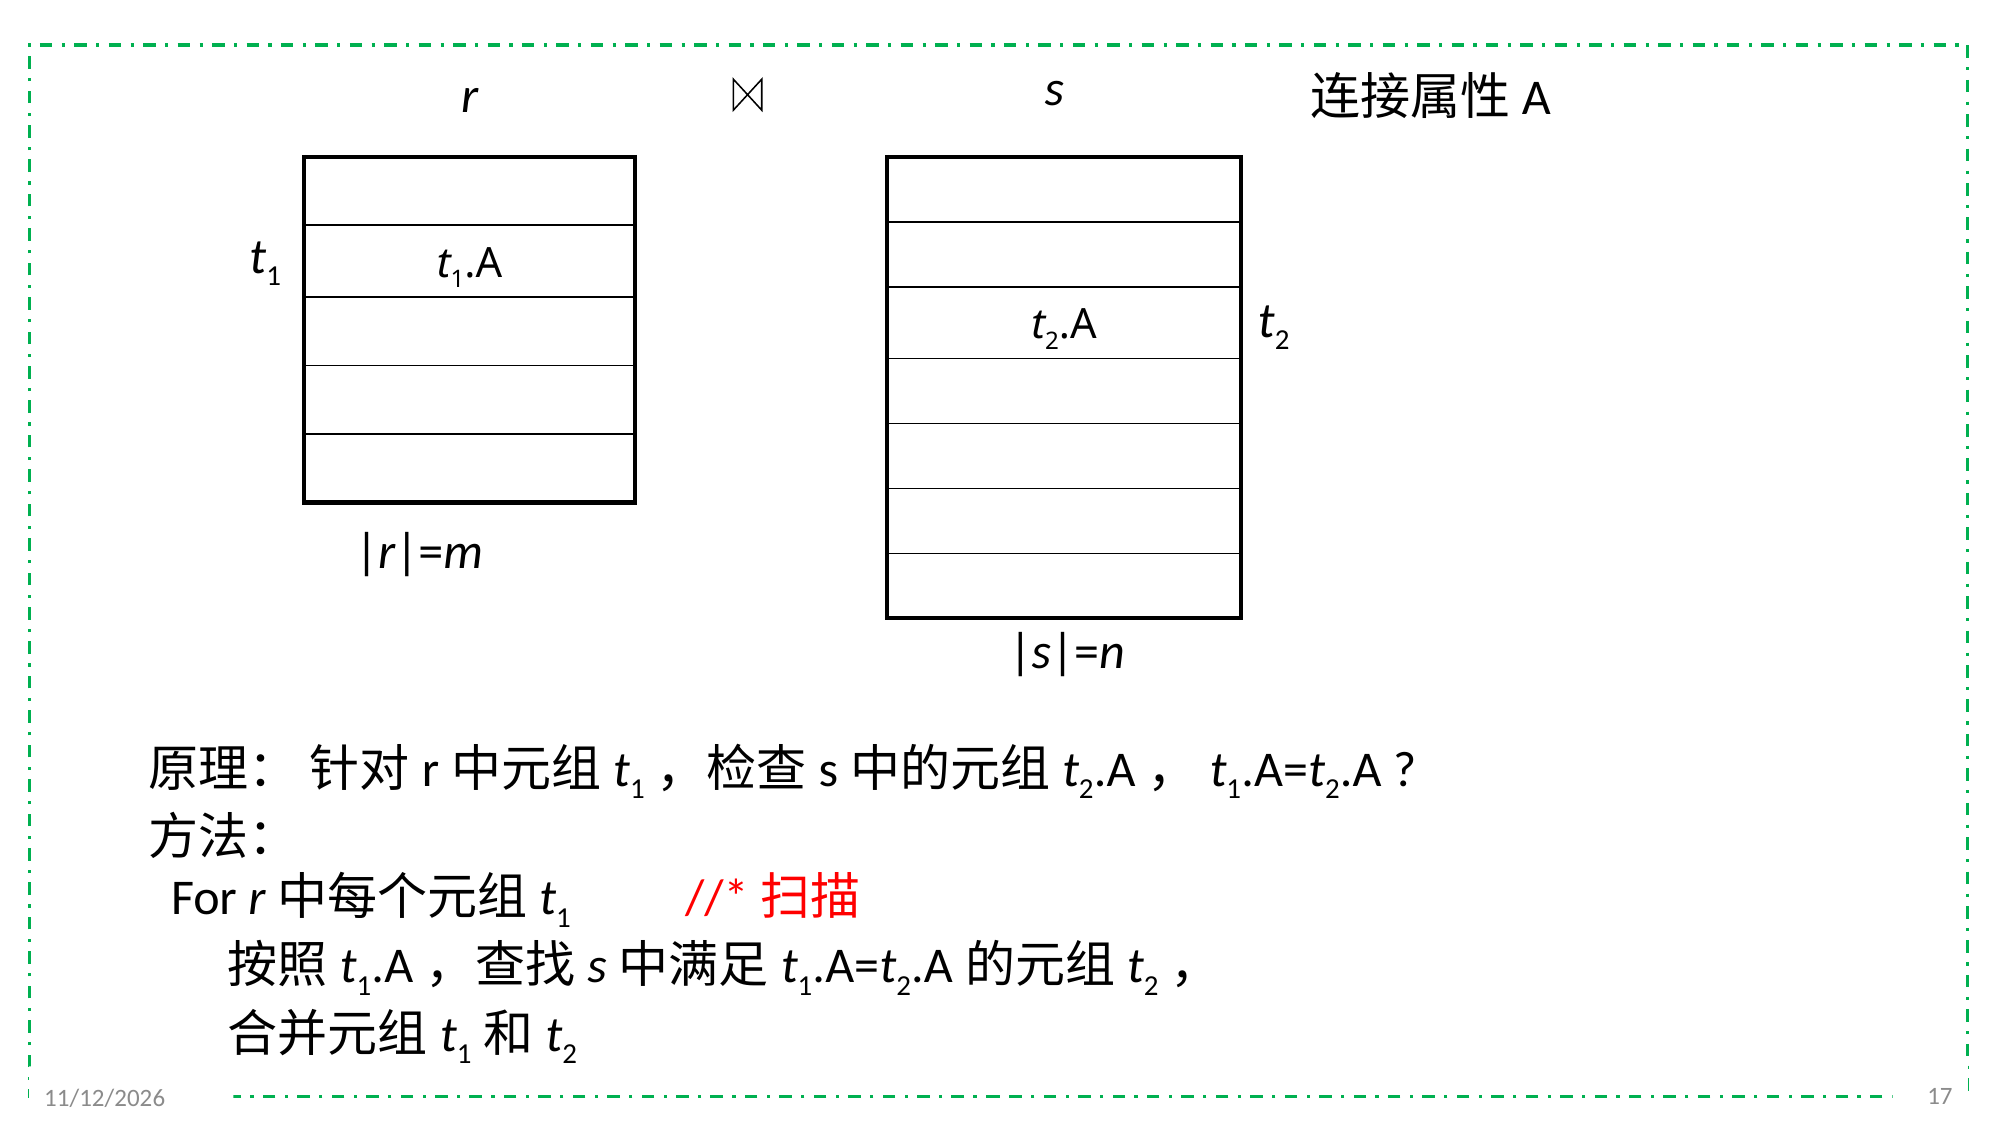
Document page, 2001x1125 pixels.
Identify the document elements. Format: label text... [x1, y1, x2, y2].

table_cell [306, 298, 633, 365]
text_box r [446, 54, 494, 130]
table_cell [306, 366, 633, 433]
table_cell [889, 554, 1239, 616]
text_box 原理： 针对r中元组t1，检查s中的元组t2.A，t1.A=t2.A ? 方法： For r中每个元组t1 //*扫描 按照t1.A，查找s中满足t1.A=t2.A的元组t2， 合并元组t1和t2 [133, 728, 1432, 1077]
text_box t2 [1243, 279, 1305, 363]
table_cell [889, 424, 1239, 488]
text_box t1 [234, 215, 296, 299]
table_cell [306, 435, 633, 500]
text_box [733, 79, 762, 111]
table_cell [889, 359, 1239, 423]
table_header [306, 159, 633, 224]
text_box |s|=n [993, 610, 1140, 686]
table_cell [889, 223, 1239, 286]
slide_number 17 [1892, 1065, 1968, 1125]
table_cell t1.A [306, 226, 633, 296]
text_box 连接属性A [1295, 57, 1566, 133]
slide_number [29, 1066, 234, 1125]
text_box |r|=m [340, 511, 498, 587]
table_cell [889, 489, 1239, 553]
table_cell t2.A [889, 288, 1239, 358]
table_header [889, 159, 1239, 221]
text_box s [1029, 48, 1079, 123]
